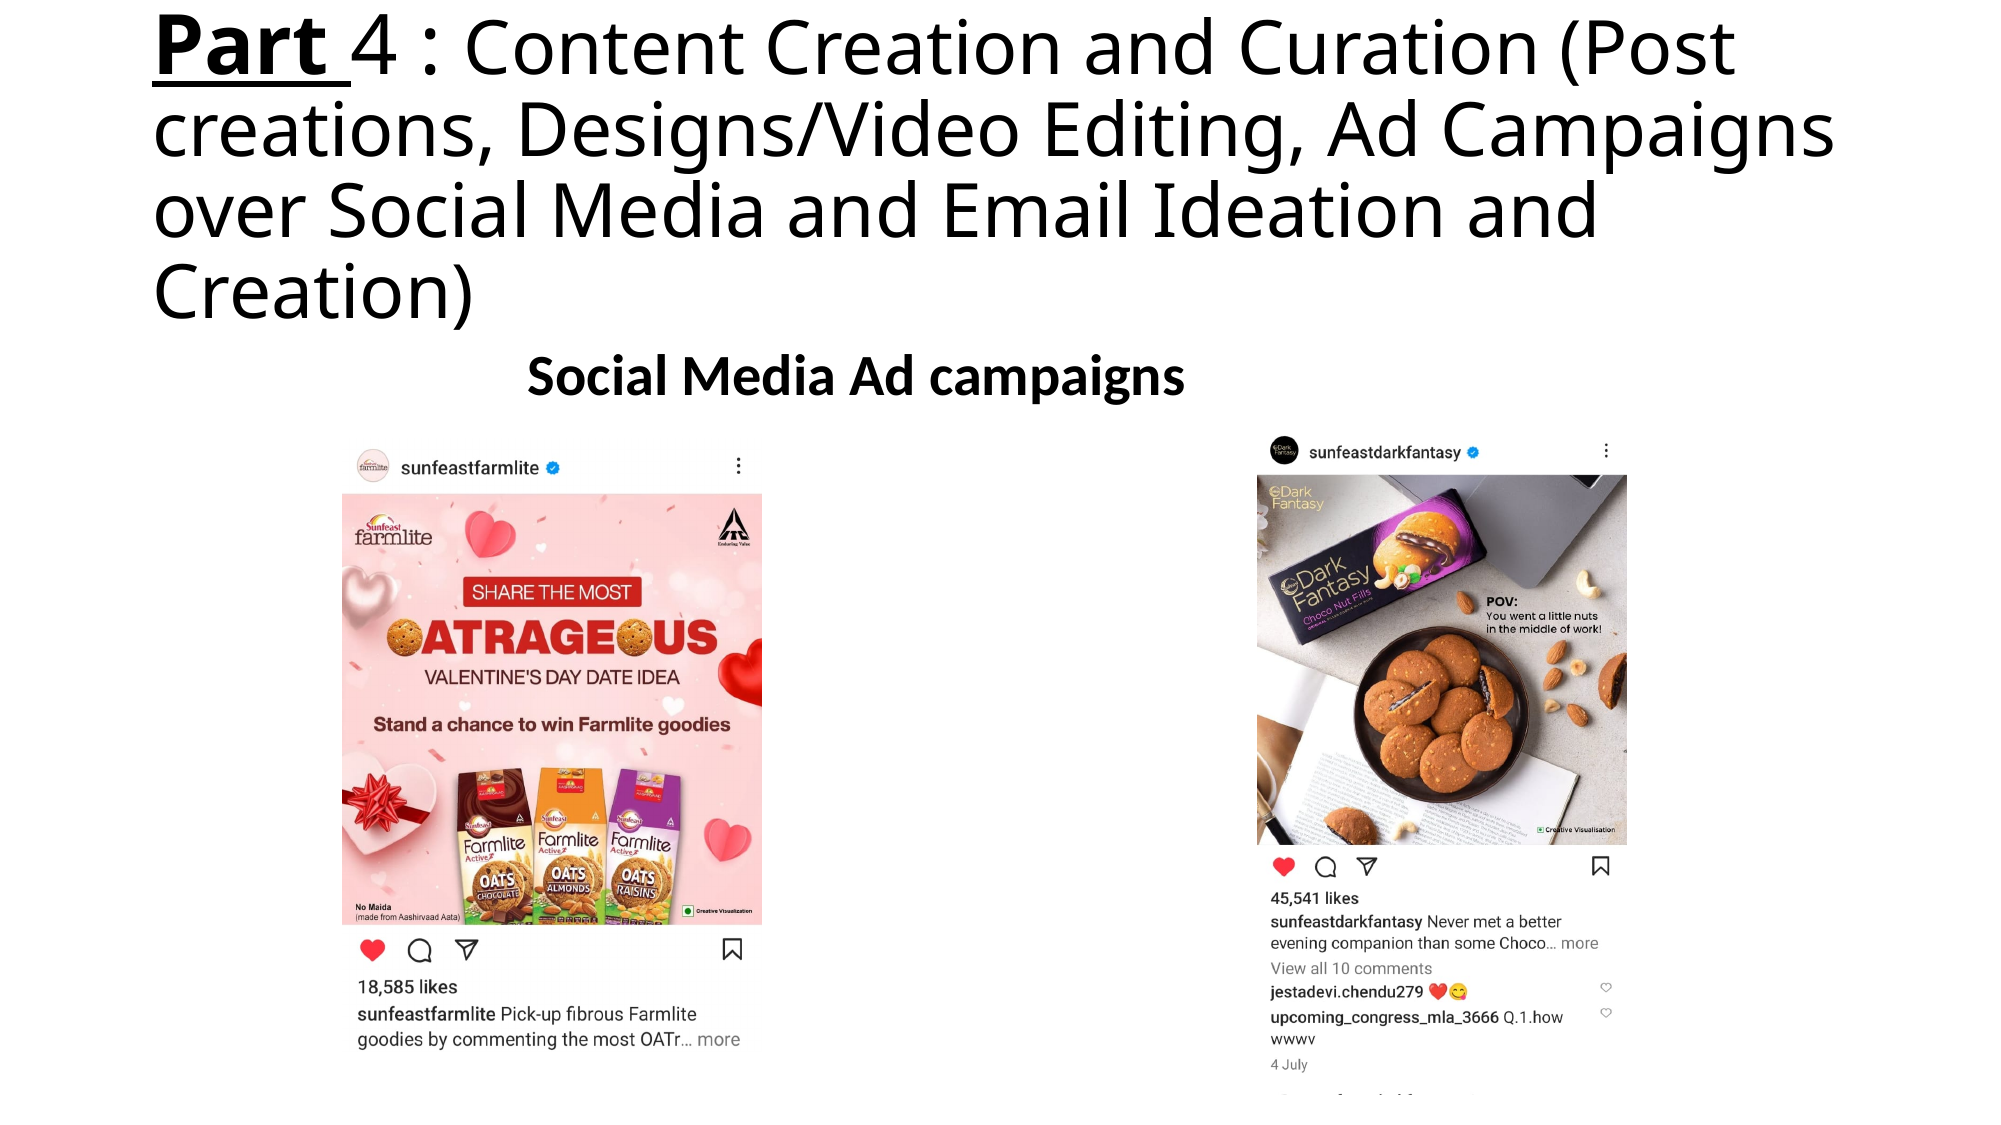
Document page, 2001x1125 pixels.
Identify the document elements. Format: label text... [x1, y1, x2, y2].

picture [1257, 415, 1627, 1095]
text_box Social Media Ad campaigns [513, 329, 1560, 415]
title Part 4 : Content Creation and Curation (Post creations, Designs/Video Editing, Ad Campaigns over Social Media and Email Ideation and Creation) [137, 59, 1863, 278]
picture [342, 438, 762, 1052]
